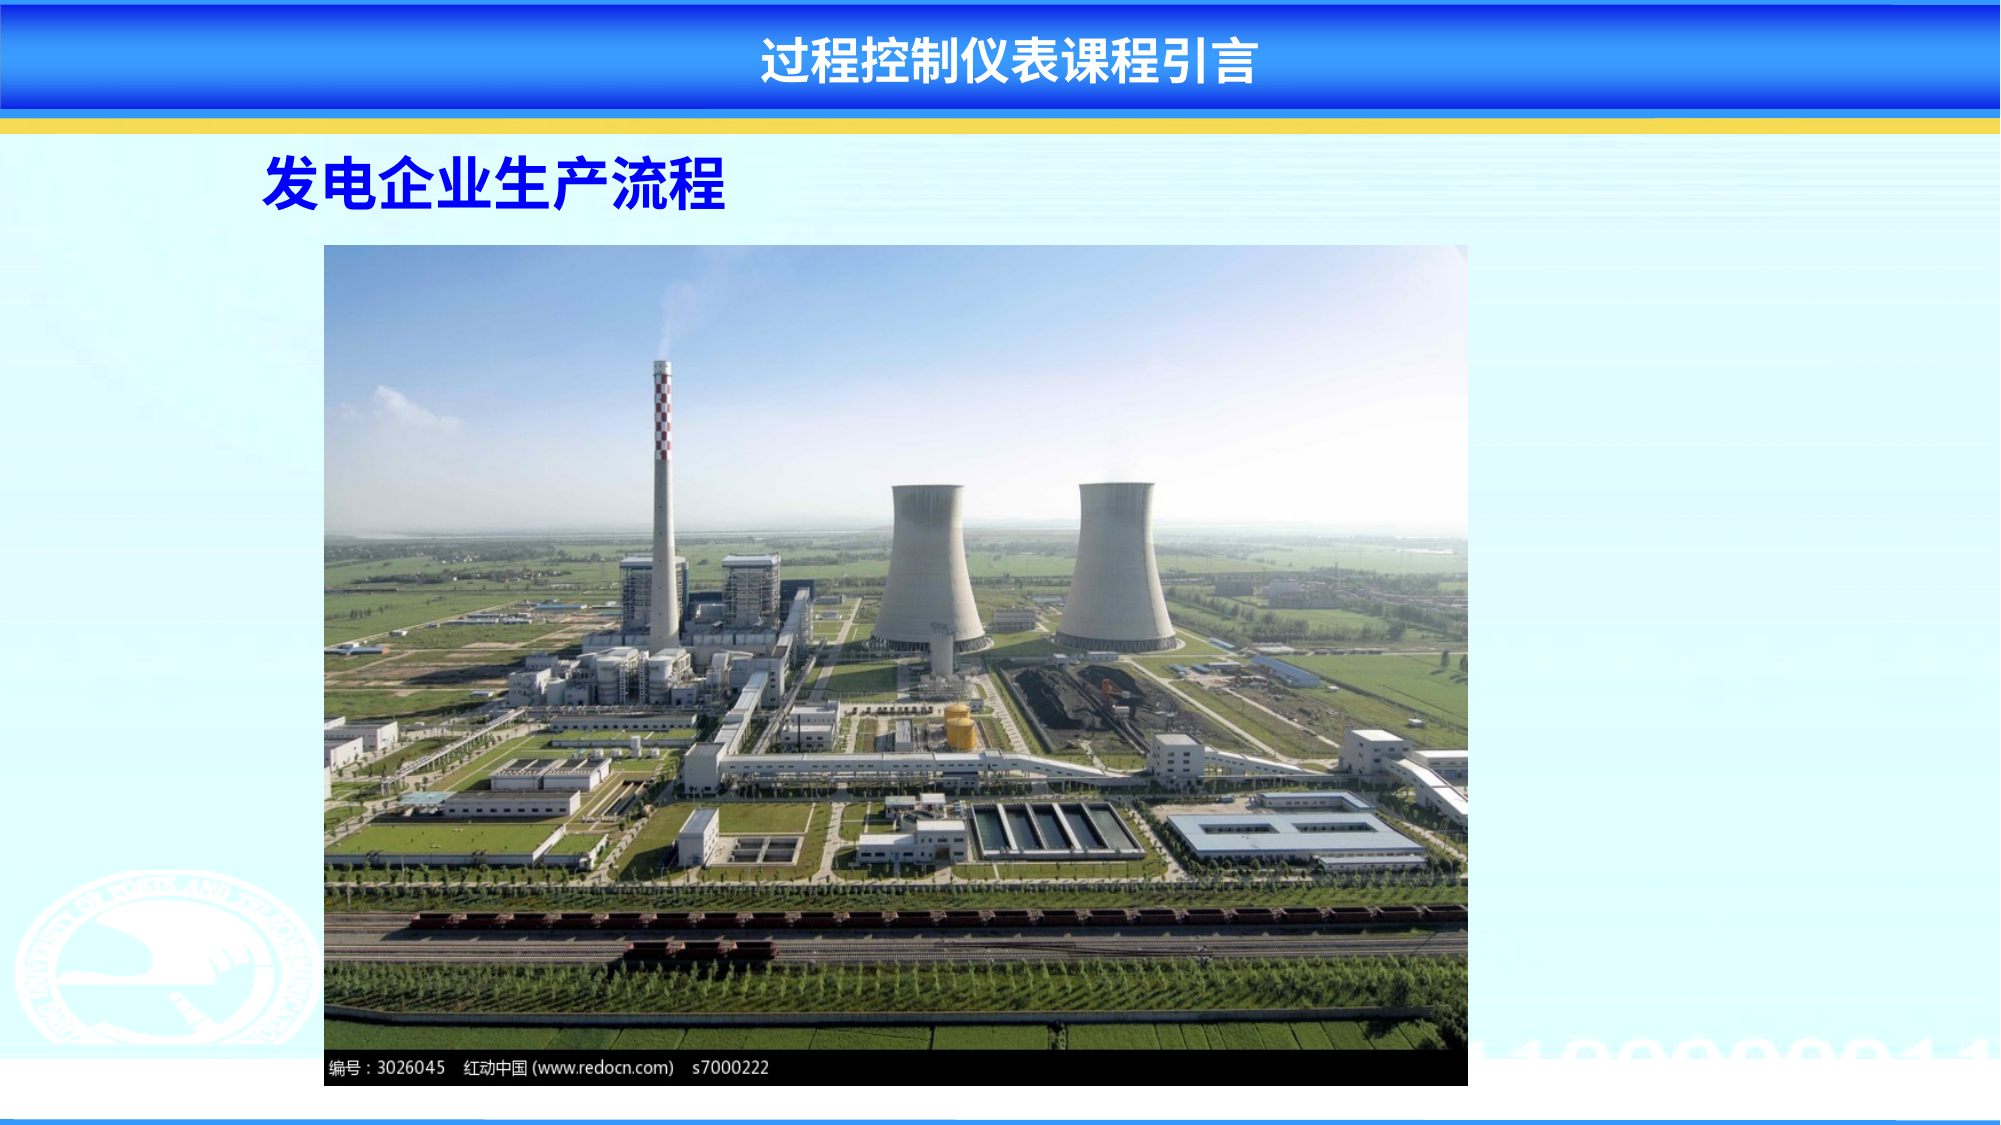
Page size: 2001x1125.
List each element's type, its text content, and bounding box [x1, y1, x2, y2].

picture [324, 245, 1468, 1087]
text_box 过程控制仪表课程引言 [725, 22, 1275, 157]
text_box 发电企业生产流程 [246, 140, 901, 225]
picture [0, 0, 2001, 116]
